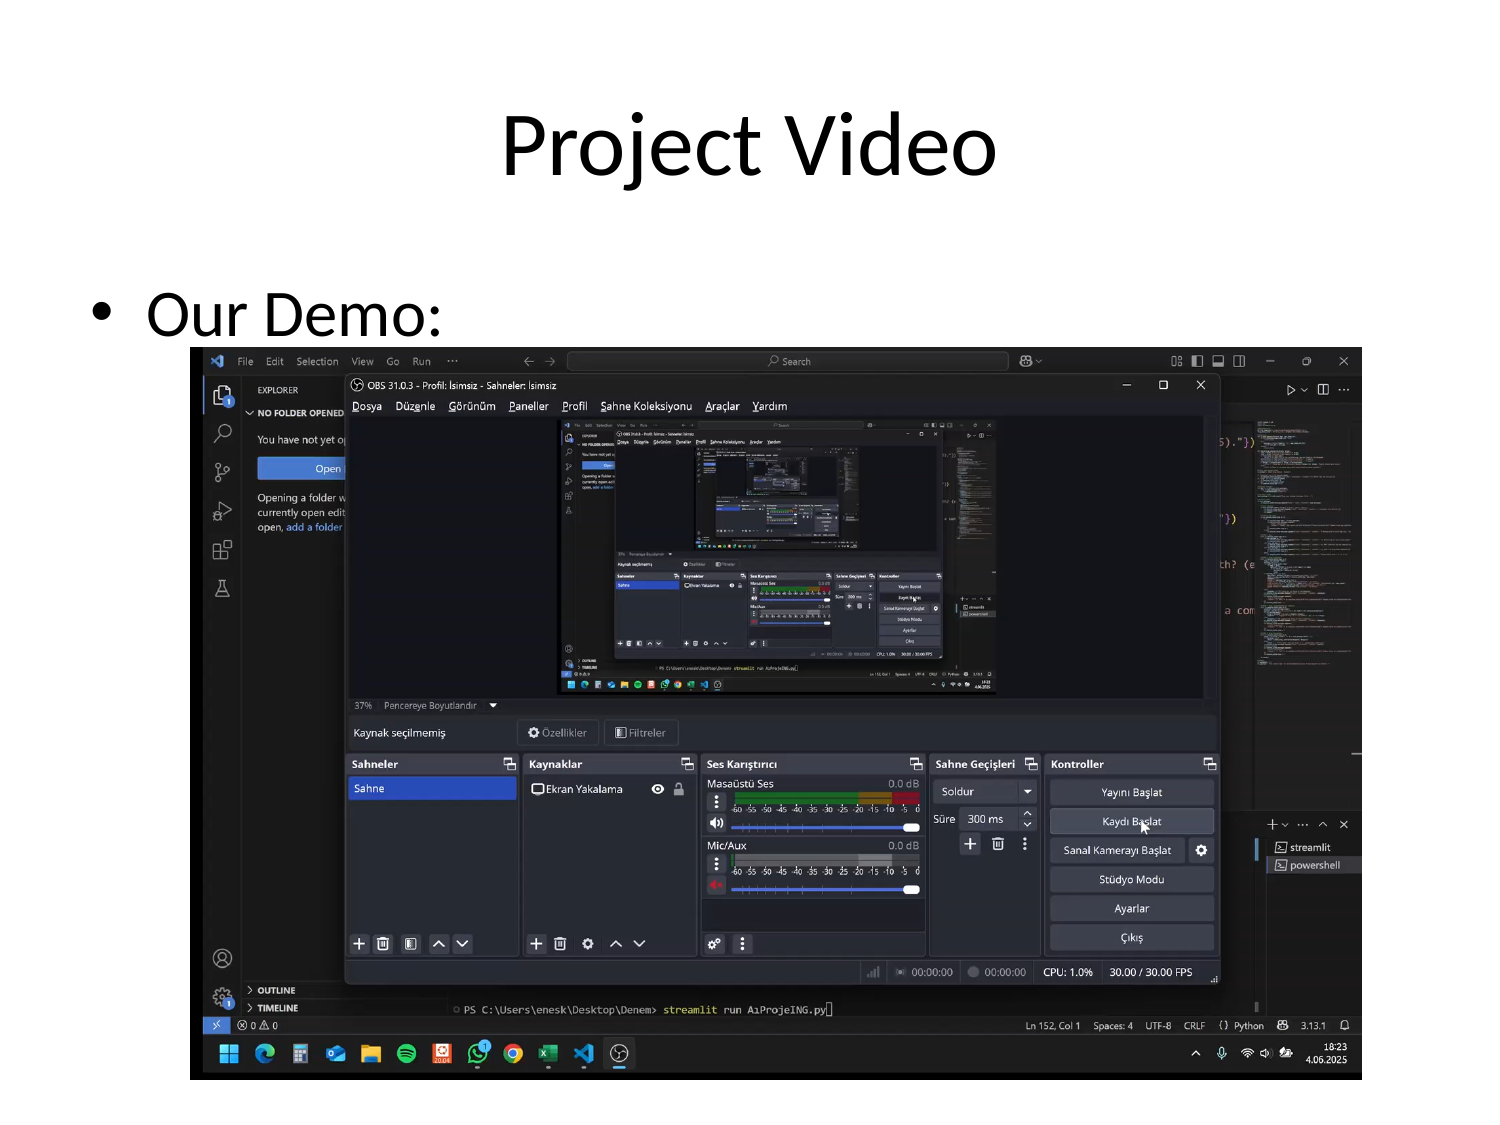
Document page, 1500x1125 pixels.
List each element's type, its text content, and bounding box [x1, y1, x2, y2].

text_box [189, 346, 1363, 1081]
list Our Demo: [75, 262, 1425, 1005]
title Project Video [75, 45, 1425, 233]
